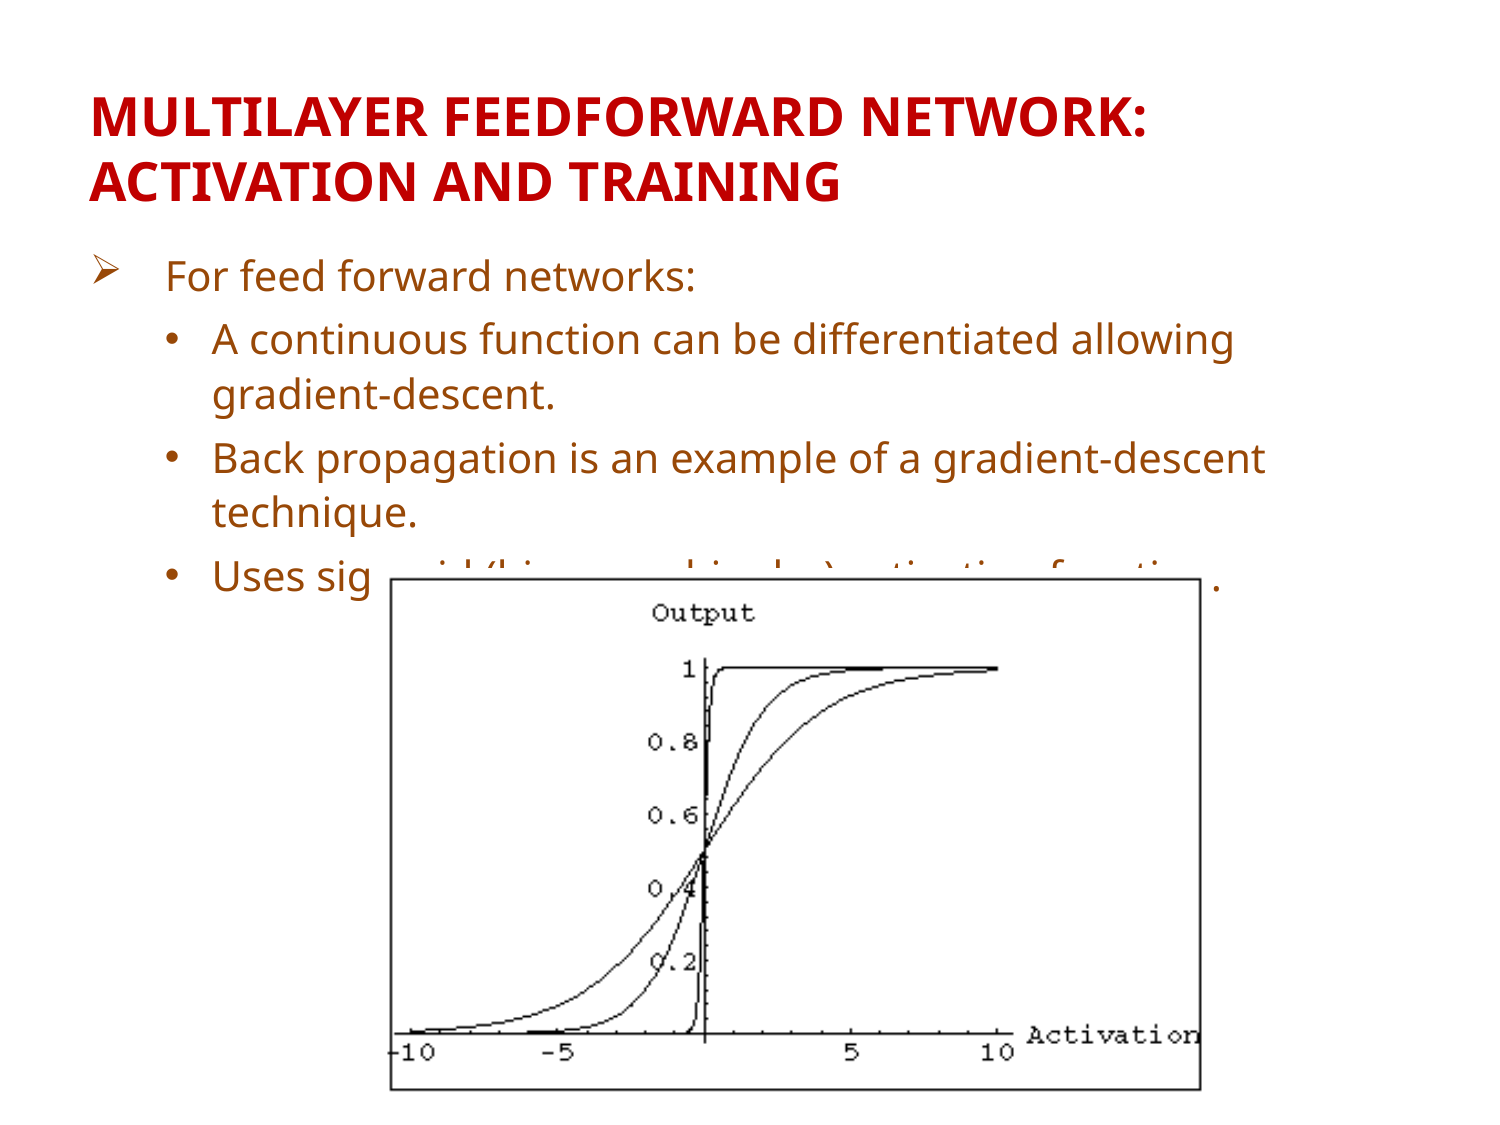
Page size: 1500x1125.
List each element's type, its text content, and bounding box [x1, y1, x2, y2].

text_box MULTILAYER FEEDFORWARD NETWORK: ACTIVATION AND TRAINING [75, 74, 1404, 220]
picture [374, 568, 1213, 1101]
text_box For feed forward networks: A continuous function can be differentiated allowing gradient-descent. Back propagation is an example of a gradient-descent technique. Uses sigmoid (binary or bipolar) activation function. [74, 237, 1425, 788]
